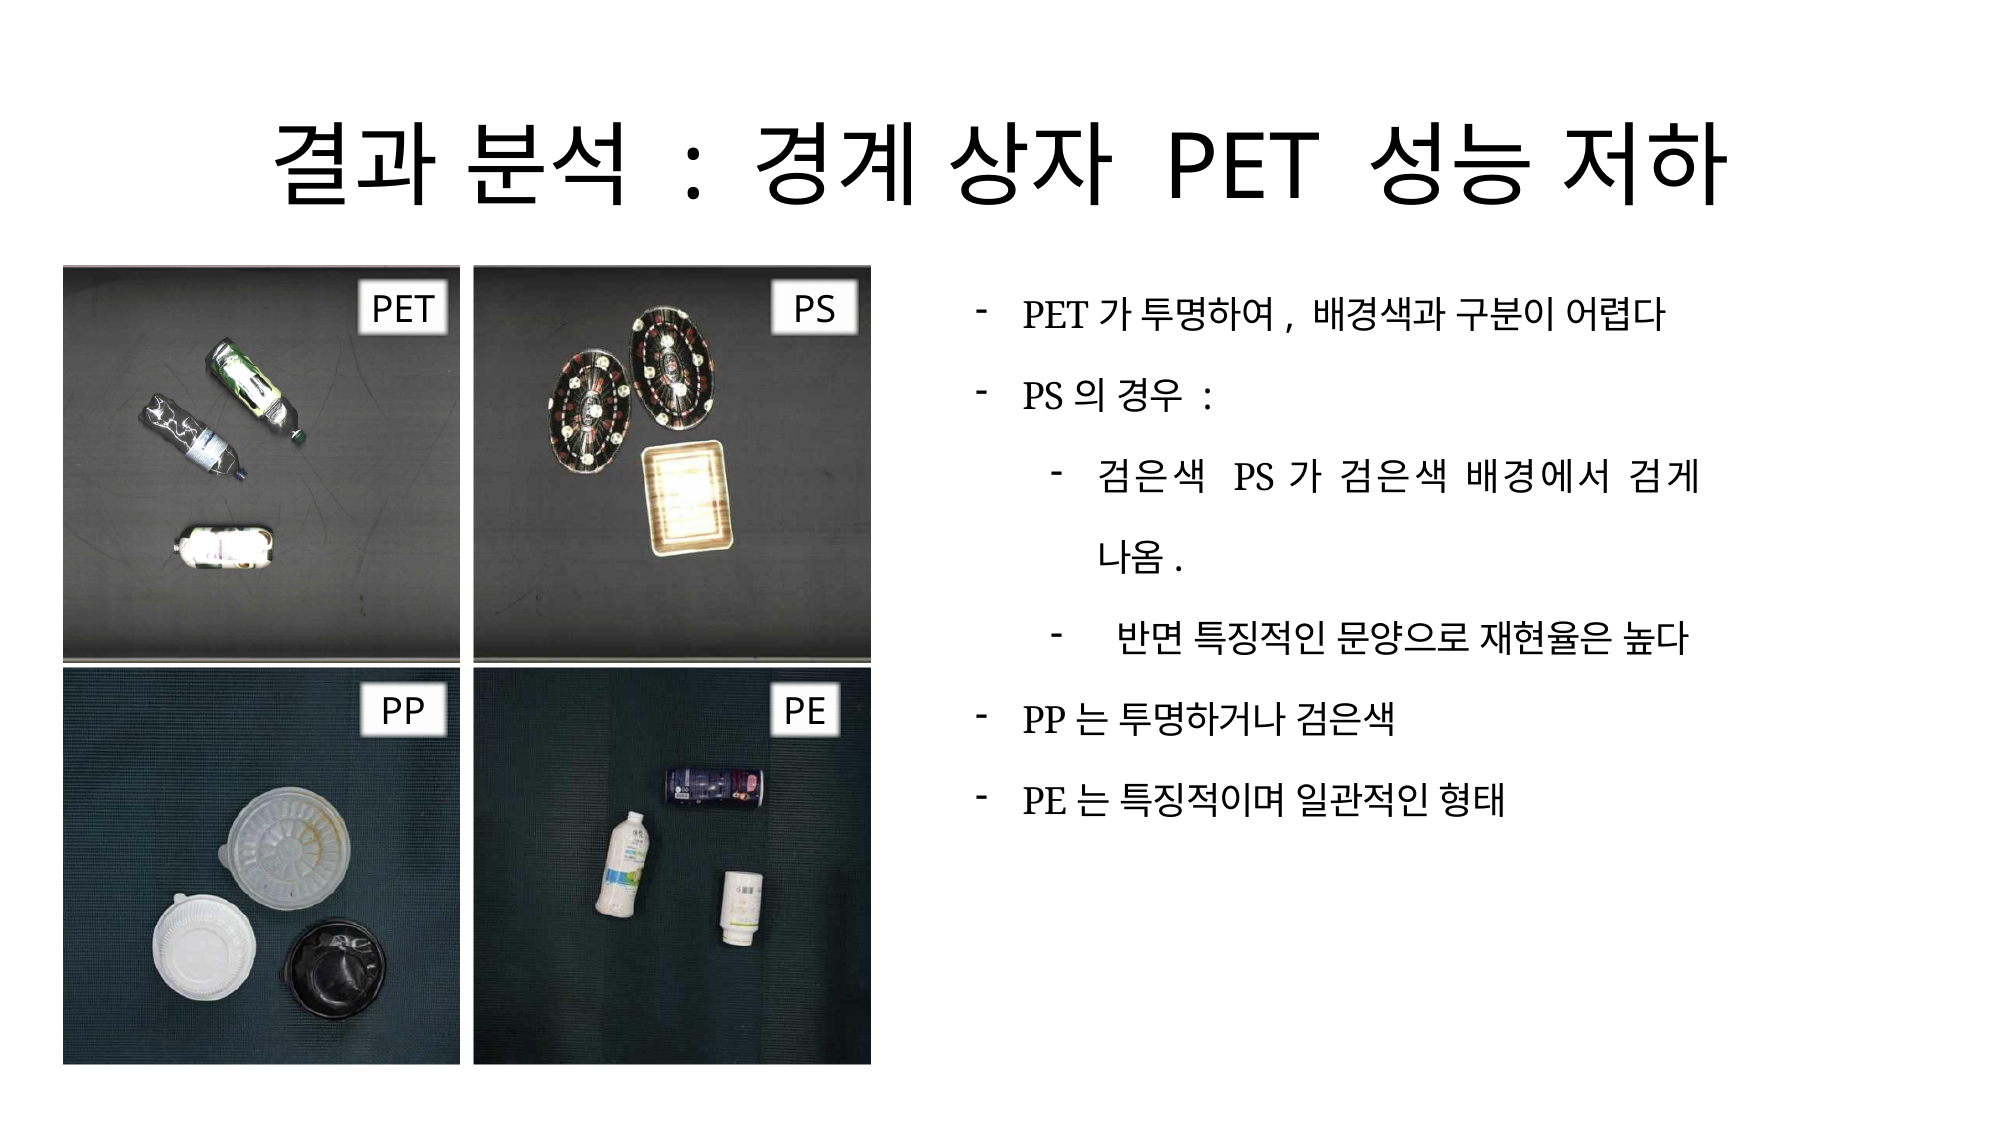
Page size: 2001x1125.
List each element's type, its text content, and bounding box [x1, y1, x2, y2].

title 결과 분석 : 경계 상자 PET 성능 저하 [137, 59, 1863, 278]
picture [56, 258, 880, 1065]
text_box PET가 투명하여, 배경색과 구분이 어렵다 PS의 경우 : 검은색 PS가 검은색 배경에서 검게 나옴. 반면 특징적인 문양으로 재현율은 높다 PP는 투명하거나 검은색 PE는 특징적이며 일관적인 형태 [960, 248, 1715, 794]
